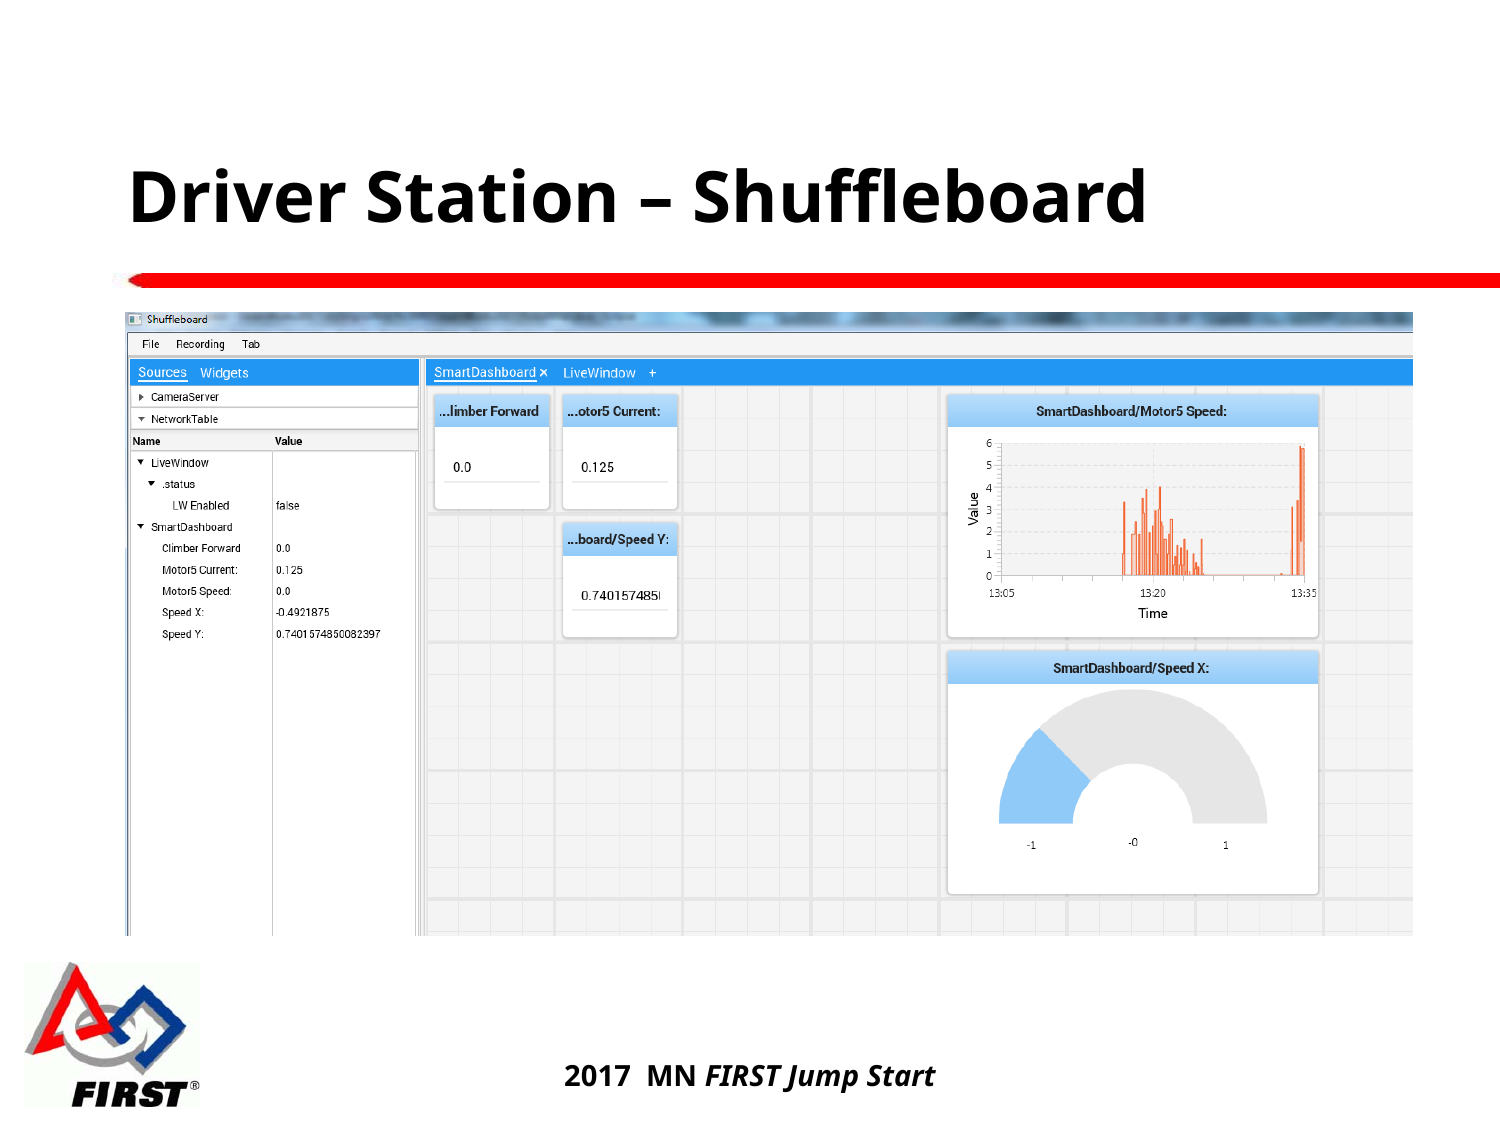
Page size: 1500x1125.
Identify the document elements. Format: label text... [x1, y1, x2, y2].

title Driver Station – Shuffleboard [112, 99, 1388, 288]
picture [124, 312, 1413, 936]
picture [1388, 273, 1500, 288]
picture [24, 1101, 200, 1107]
picture [24, 962, 200, 1049]
footer 2017 MN FIRST Jump Start [0, 1049, 1500, 1101]
